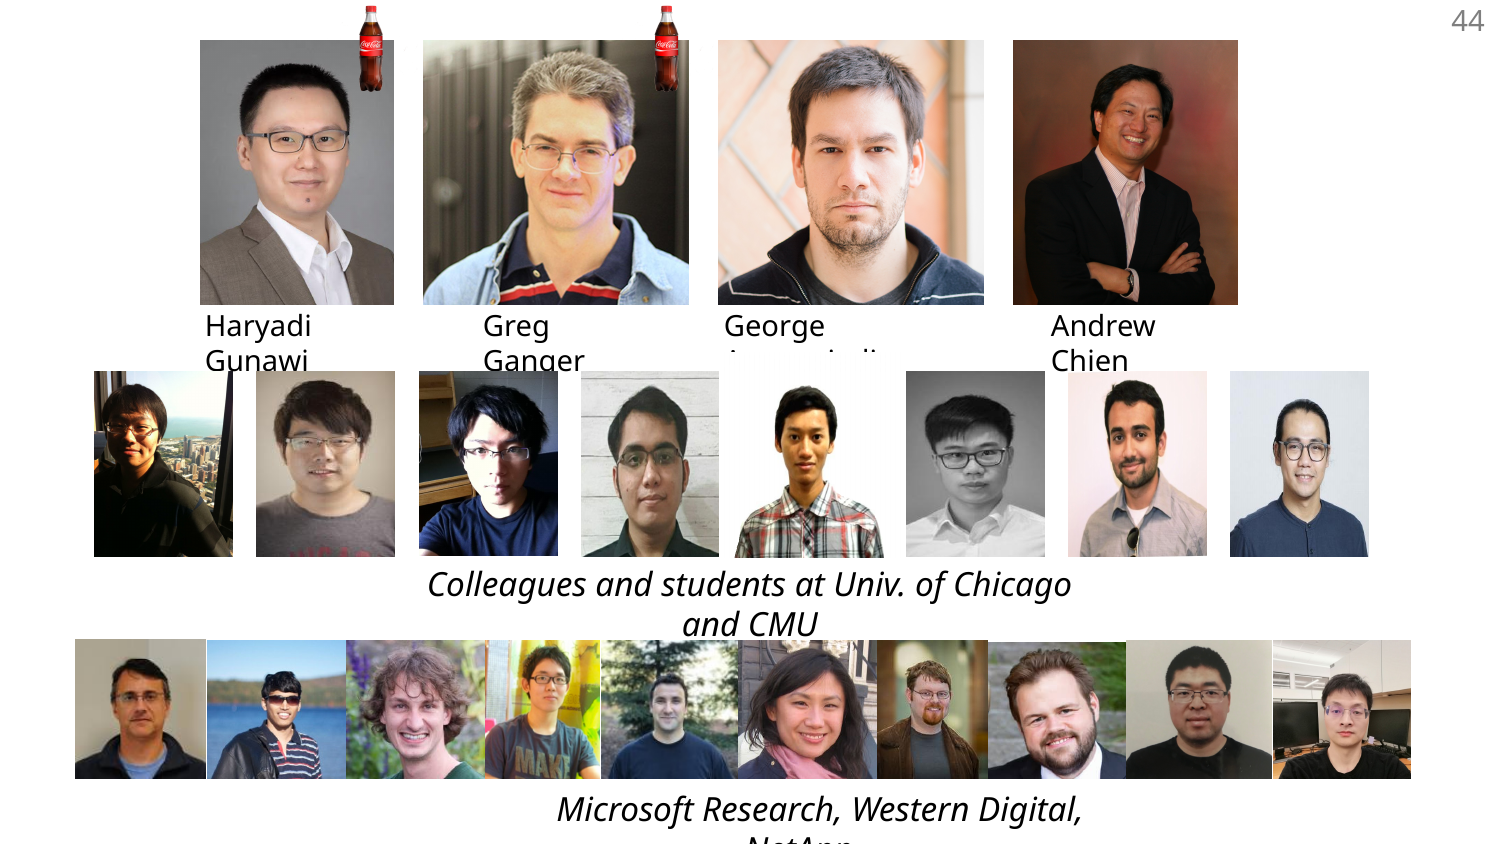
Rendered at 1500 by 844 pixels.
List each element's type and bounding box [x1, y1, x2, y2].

picture [1013, 39, 1238, 300]
text_box [74, 639, 1411, 837]
picture [423, 99, 689, 300]
text_box [189, 300, 1242, 350]
text_box [94, 351, 1369, 612]
picture [718, 39, 984, 300]
picture [199, 39, 394, 300]
text_box [316, 0, 721, 99]
